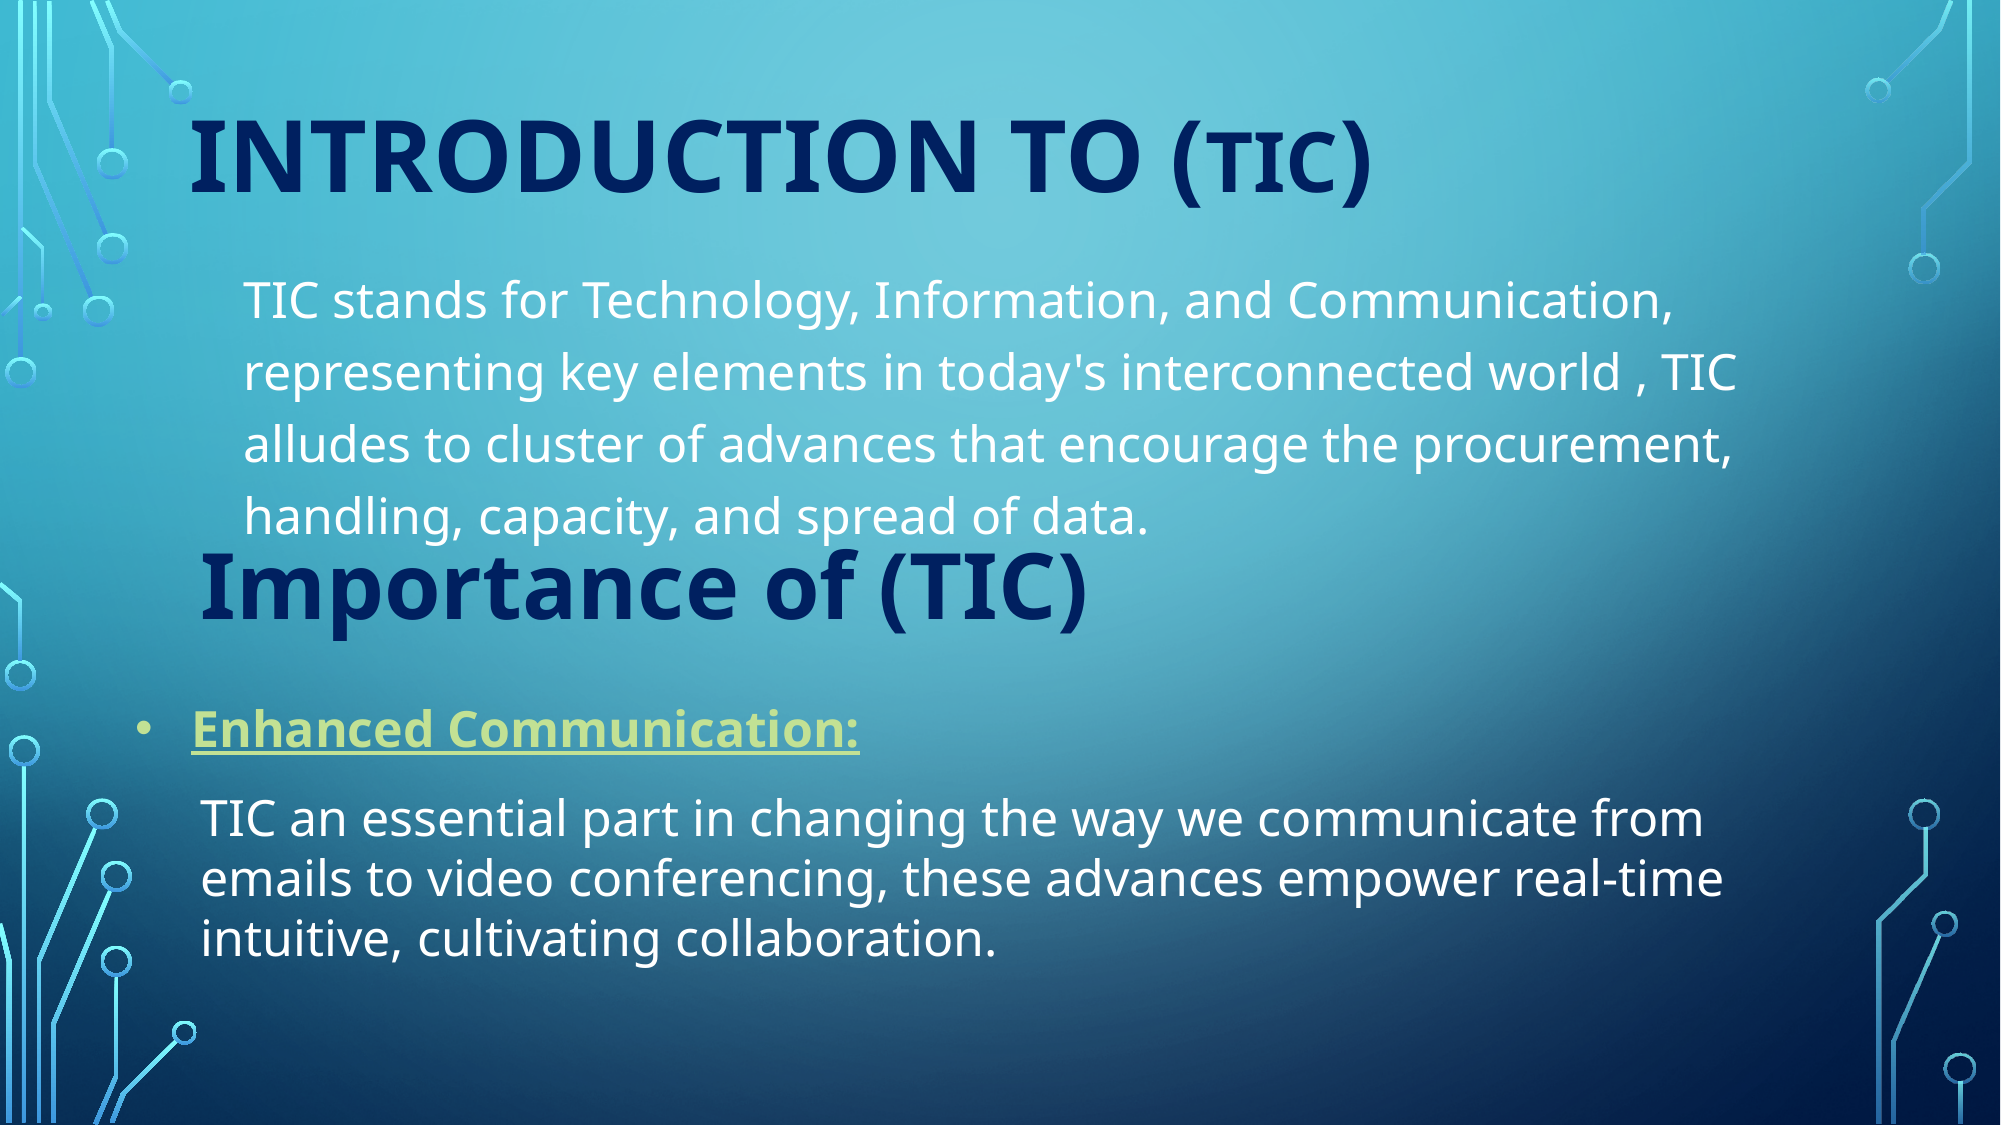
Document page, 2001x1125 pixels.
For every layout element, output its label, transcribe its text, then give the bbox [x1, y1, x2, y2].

text_box TIC an essential part in changing the way we communicate from emails to video conferencing, these advances empower real-time intuitive, cultivating collaboration. [185, 778, 1841, 974]
text_box Enhanced Communication: [120, 689, 876, 765]
title Introduction to (TIC) [174, 59, 1736, 352]
list TIC stands for Technology, Information, and Communication, representing key elements in today's interconnected world , TIC alludes to cluster of advances that encourage the procurement, handling, capacity, and spread of data. [228, 248, 1821, 521]
text_box Importance of (TIC) [185, 520, 1356, 716]
